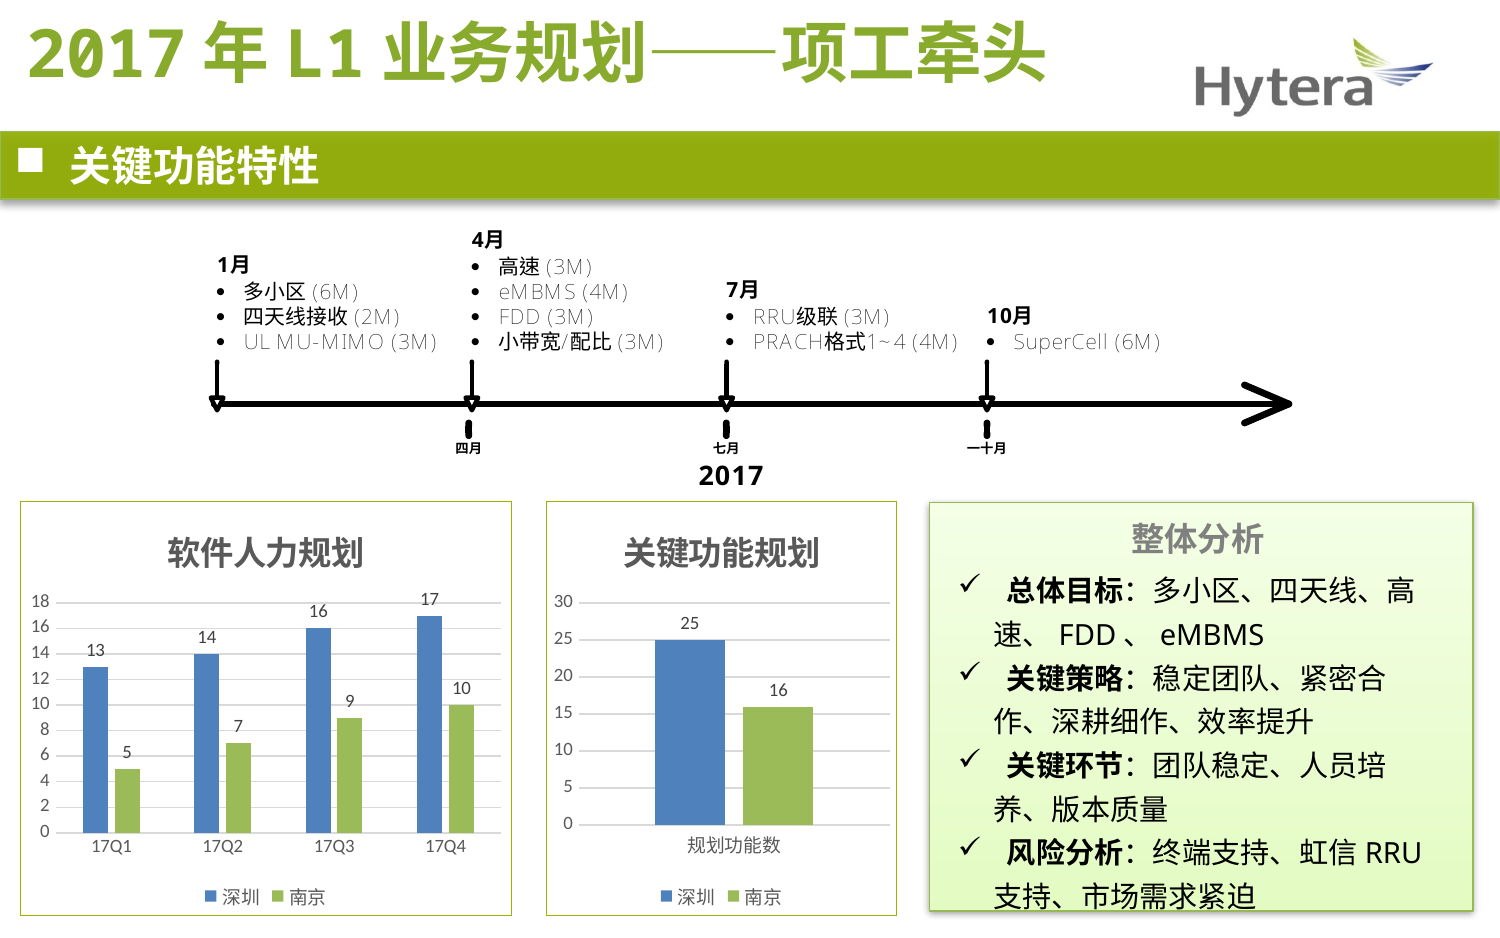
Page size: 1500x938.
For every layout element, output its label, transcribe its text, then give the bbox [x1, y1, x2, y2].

text_box [0, 131, 1500, 200]
chart [20, 501, 512, 916]
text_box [929, 502, 1474, 926]
text_box 关键功能特性 [0, 132, 372, 198]
text_box 2017年L1业务规划——项工牵头 [11, 11, 1199, 90]
picture [1136, 0, 1500, 131]
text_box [137, 221, 1330, 502]
chart [546, 502, 897, 916]
